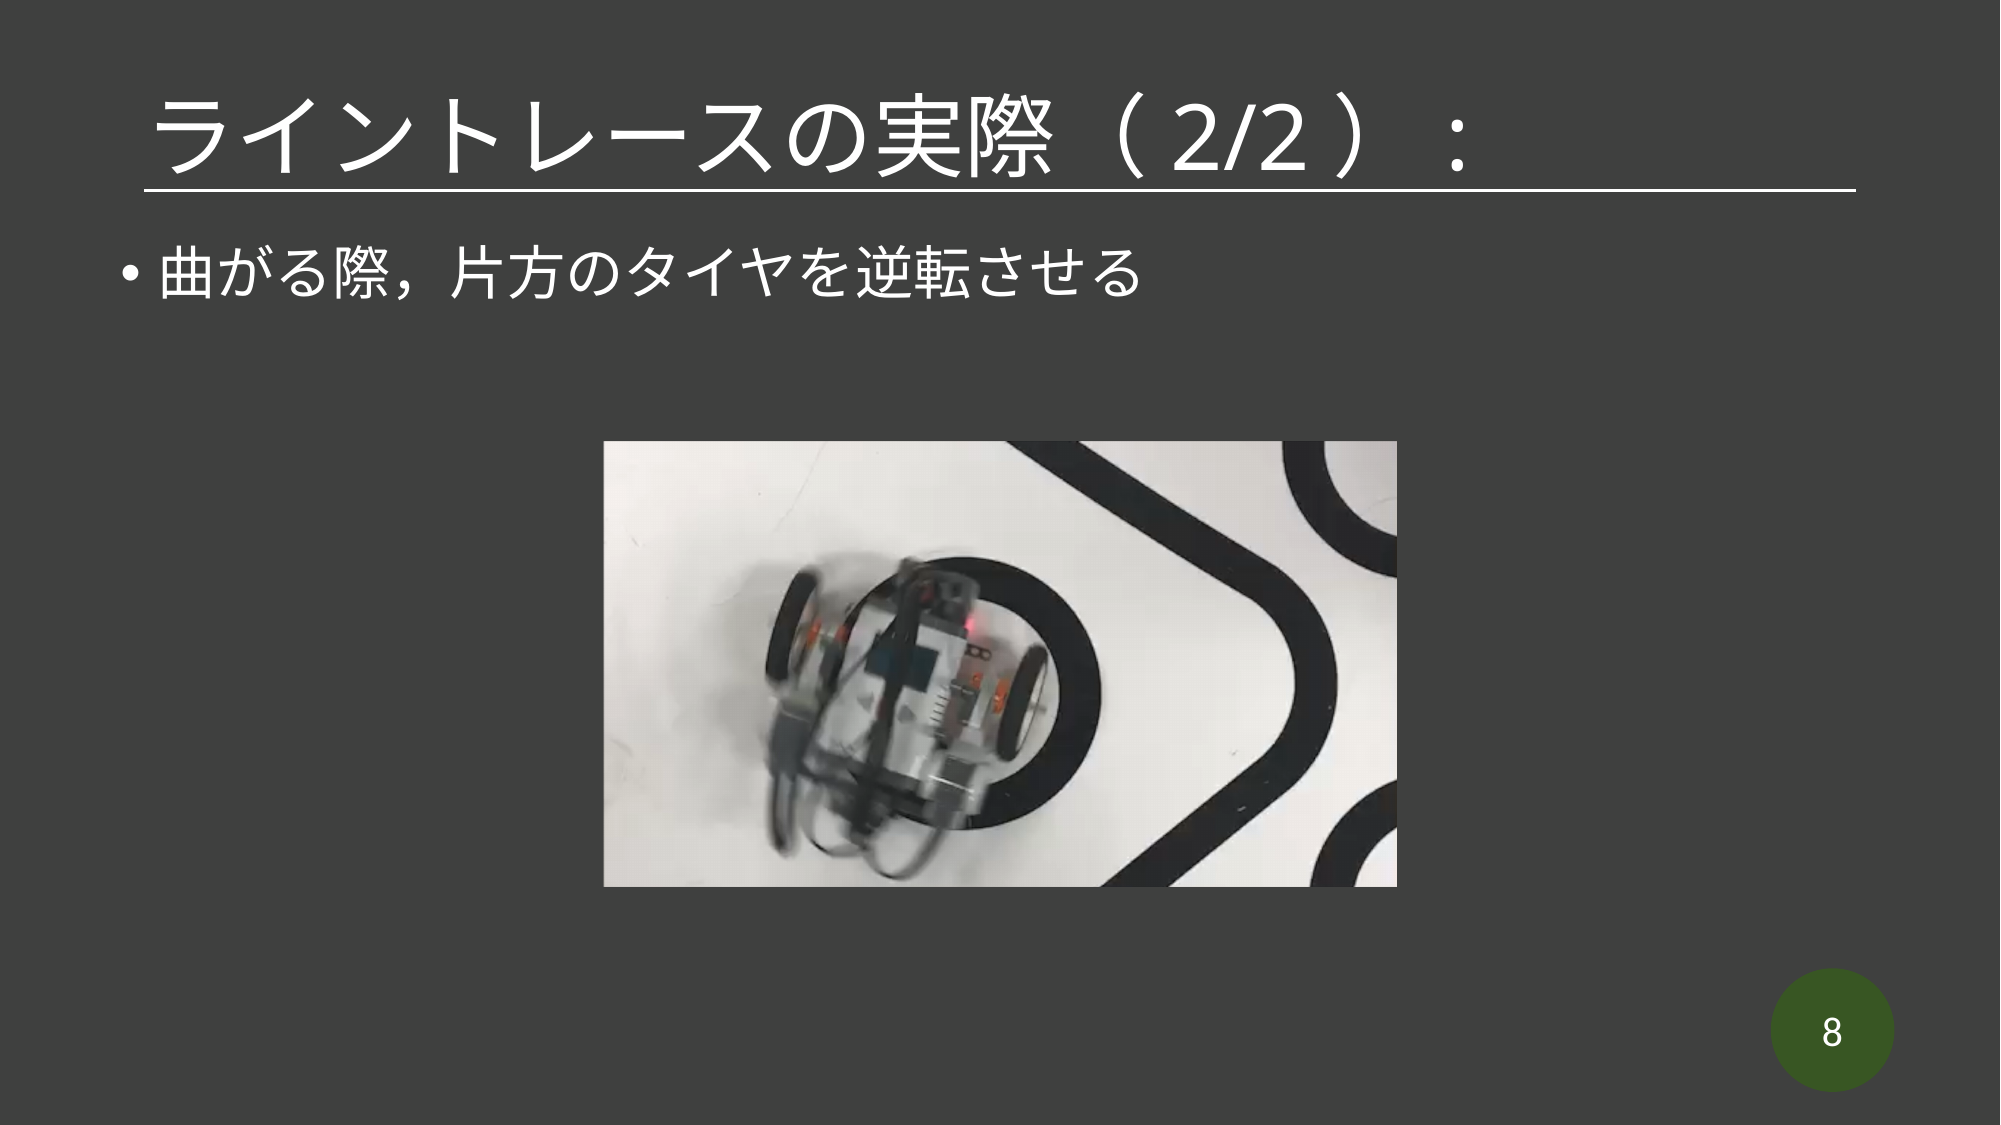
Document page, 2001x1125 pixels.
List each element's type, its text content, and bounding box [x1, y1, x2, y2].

list 曲がる際，片方のタイヤを逆転させる [105, 237, 1863, 1014]
slide_number 8 [1770, 968, 1895, 1092]
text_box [602, 440, 1398, 888]
title ライントレースの実際（2/2）: [129, 59, 1863, 221]
